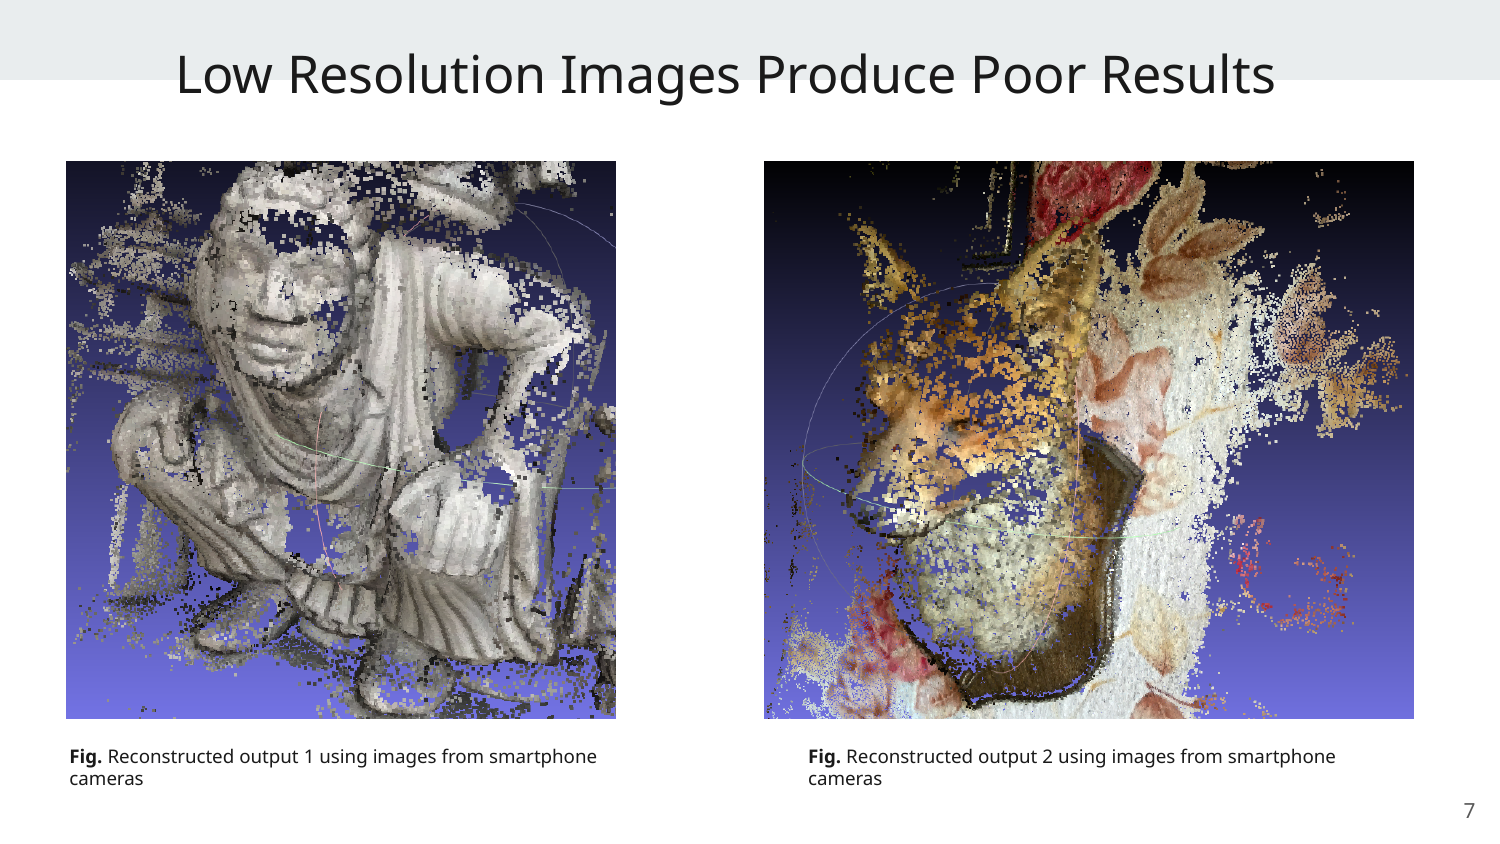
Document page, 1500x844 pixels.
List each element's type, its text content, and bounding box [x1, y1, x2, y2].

picture [764, 161, 1415, 719]
text_box Fig. Reconstructed output 2 using images from smartphone cameras [793, 729, 1402, 805]
title Low Resolution Images Produce Poor Results [94, 26, 1358, 115]
text_box Fig. Reconstructed output 1 using images from smartphone cameras [54, 729, 643, 805]
picture [66, 161, 616, 719]
slide_number 7 [1400, 779, 1491, 844]
